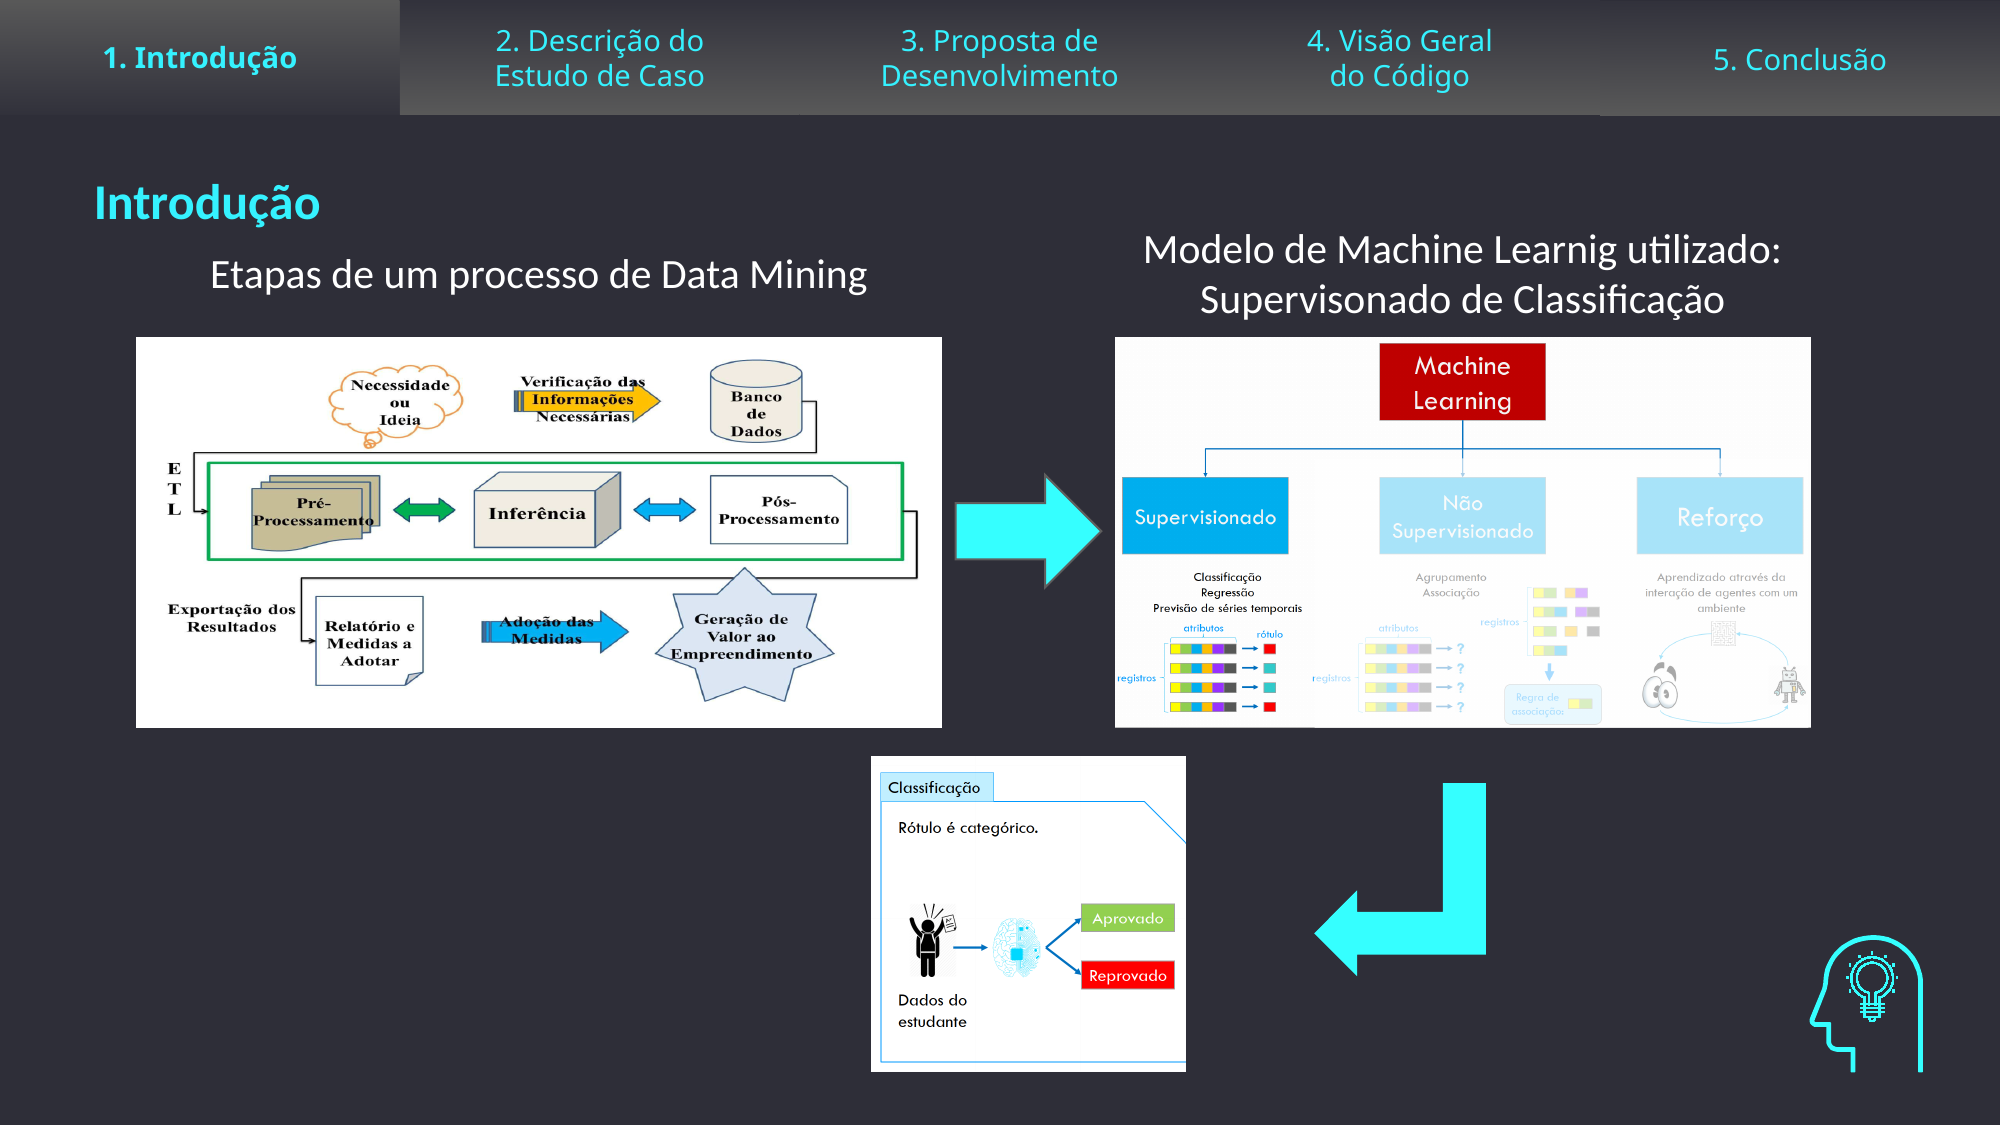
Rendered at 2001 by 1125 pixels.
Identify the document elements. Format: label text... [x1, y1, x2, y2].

picture [136, 337, 942, 729]
text_box [1312, 782, 1487, 979]
text_box [954, 472, 1103, 590]
picture [1115, 337, 1811, 729]
text_box 3. Proposta de Desenvolvimento [799, 0, 1199, 115]
text_box 2. Descrição do Estudo de Caso [399, 0, 799, 115]
text_box 1. Introdução [0, 0, 399, 115]
picture [871, 756, 1186, 1072]
text_box 4. Visão Geral do Código [1199, 0, 1599, 115]
text_box 5. Conclusão [1599, 0, 2000, 117]
text_box Etapas de um processo de Data Mining [191, 214, 883, 305]
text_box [1810, 935, 1923, 1072]
text_box Modelo de Machine Learnig utilizado: Supervisonado de Classificação [1117, 214, 1809, 330]
text_box Introdução [79, 161, 1923, 237]
